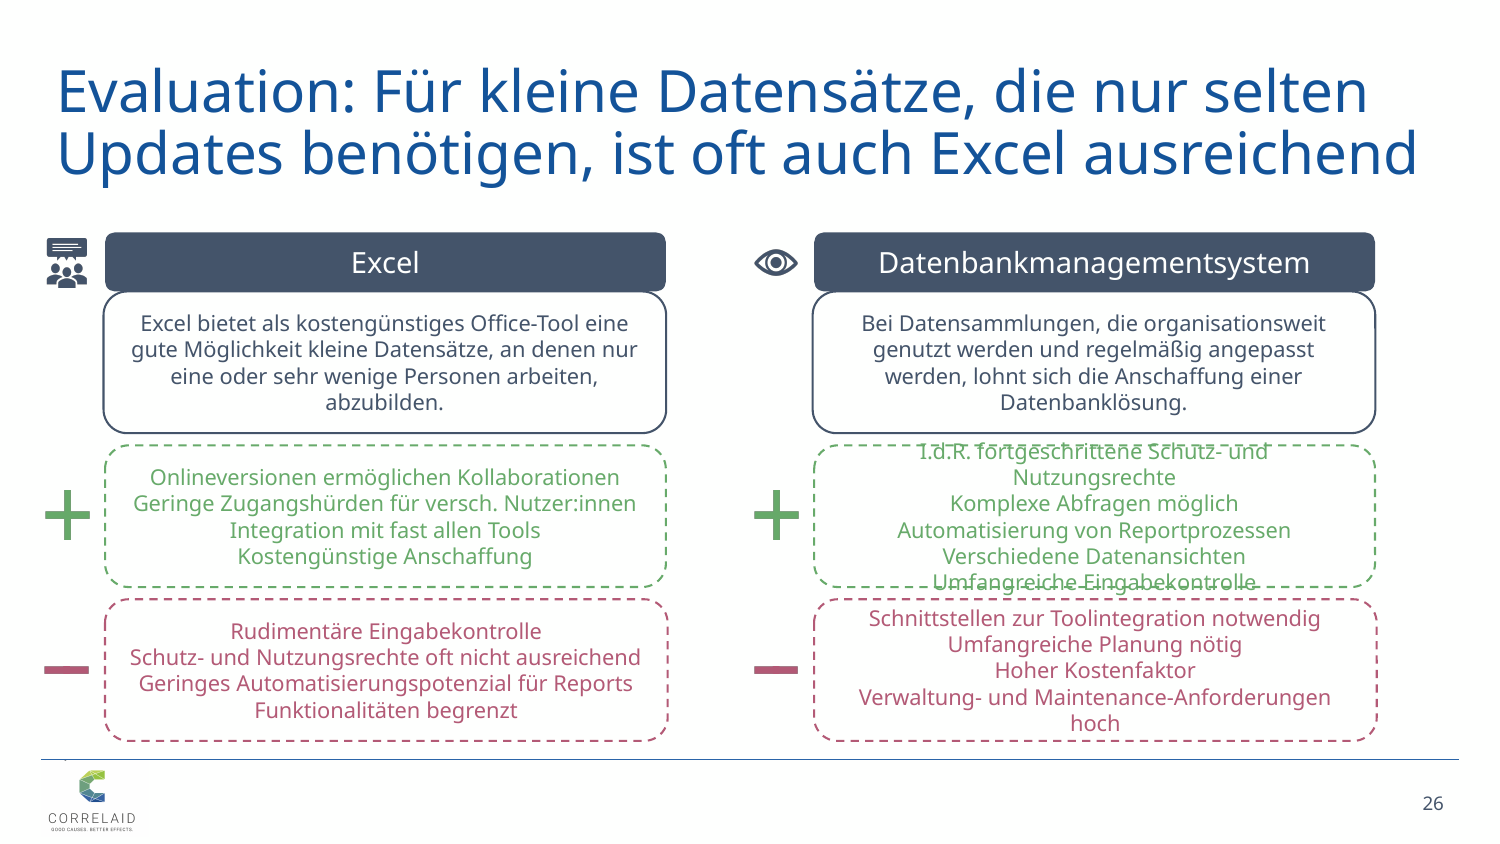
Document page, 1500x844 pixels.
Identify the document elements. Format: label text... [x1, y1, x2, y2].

picture [41, 760, 149, 837]
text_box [40, 232, 668, 742]
title Evaluation: Für kleine Datensätze, die nur selten Updates benötigen, ist oft auch Excel ausreichend [41, 43, 1459, 207]
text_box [749, 232, 1377, 742]
